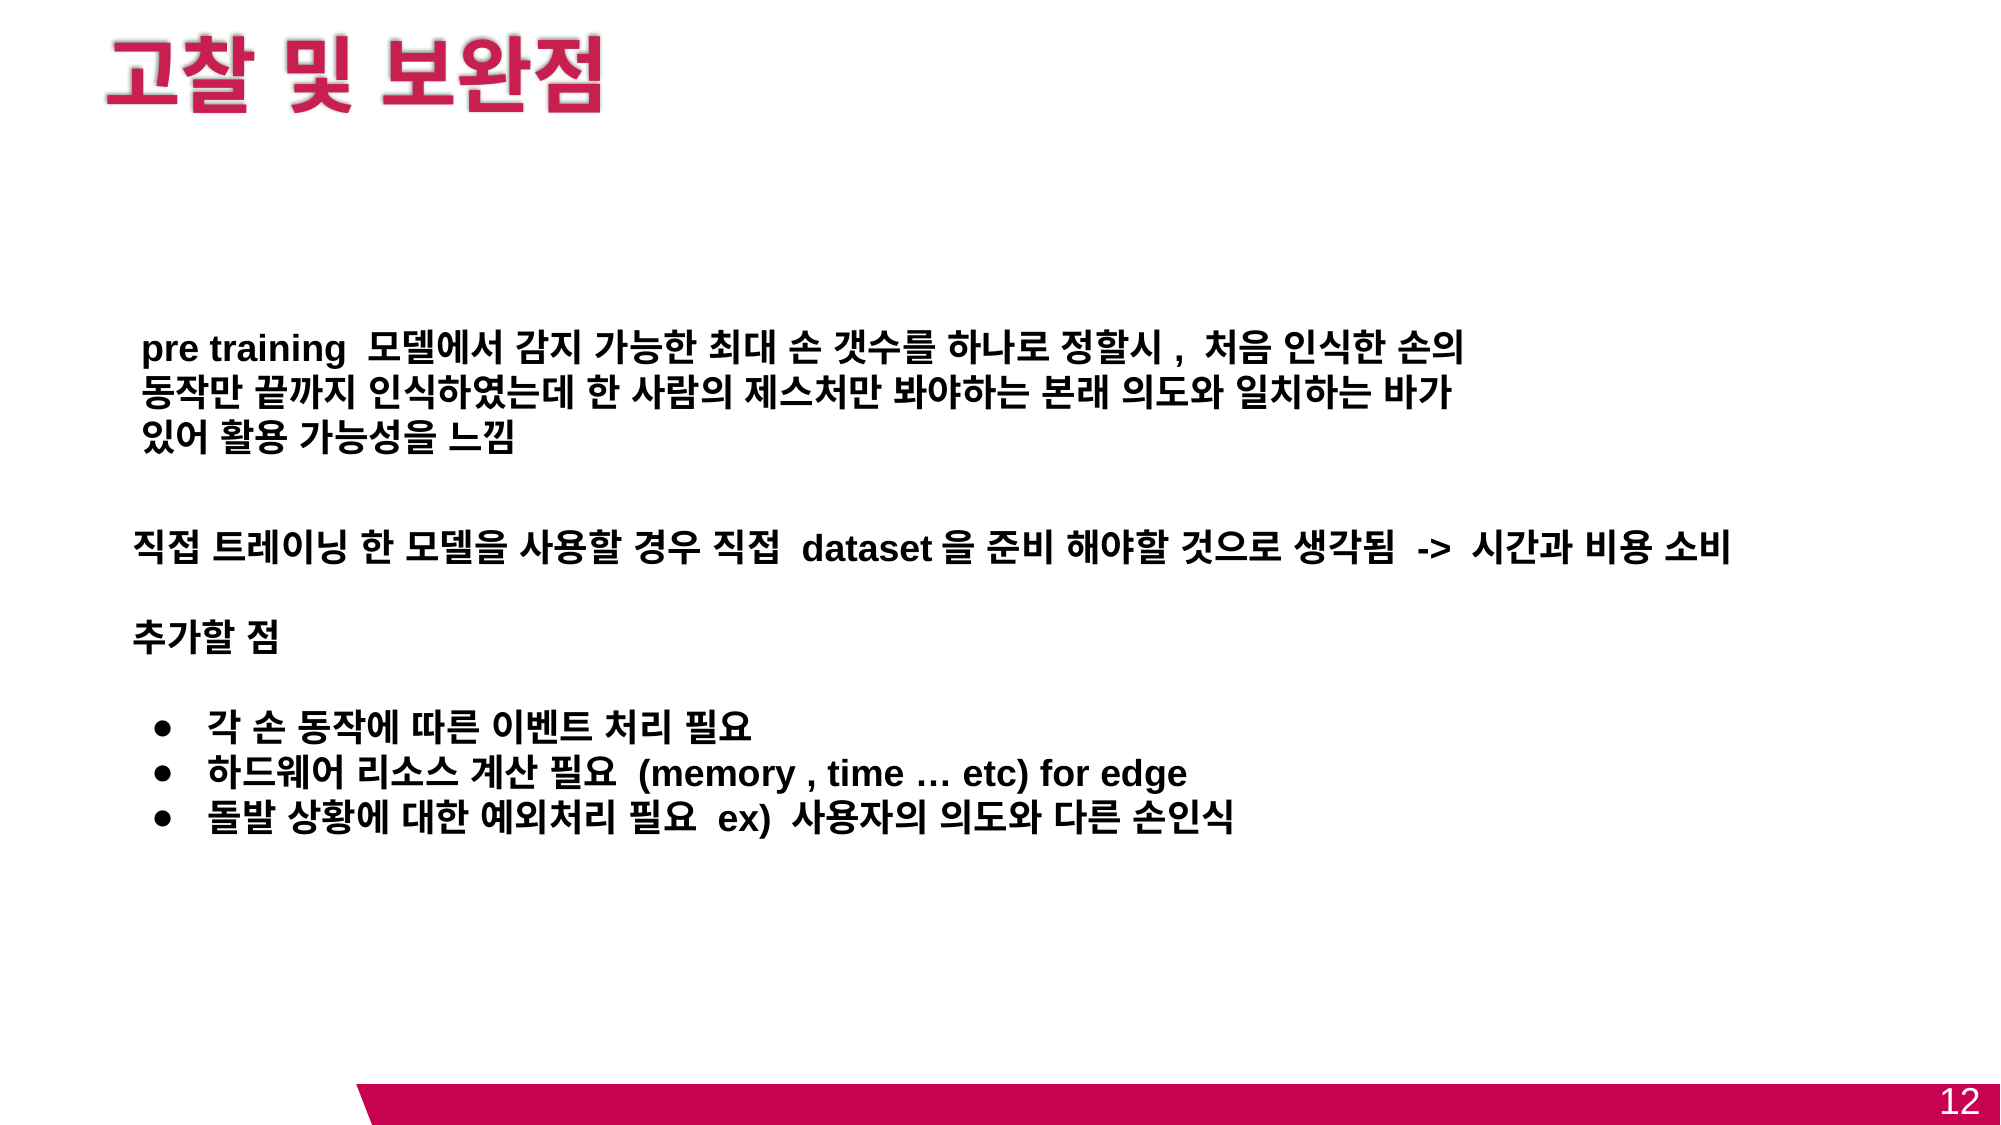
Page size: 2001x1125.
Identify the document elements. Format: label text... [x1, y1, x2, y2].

text_box pre training 모델에서 감지 가능한 최대 손 갯수를 하나로 정할시, 처음 인식한 손의 동작만 끝까지 인식하였는데 한 사람의 제스처만 봐야하는 본래 의도와 일치하는 바가 있어 활용 가능성을 느낌 [126, 316, 1541, 467]
text_box 직접 트레이닝 한 모델을 사용할 경우 직접 dataset을 준비 해야할 것으로 생각됨 -> 시간과 비용 소비 추가할 점 각 손 동작에 따른 이벤트 처리 필요 하드웨어 리소스 계산 필요 (memory , time … etc) for edge 돌발 상황에 대한 예외처리 필요 ex) 사용자의 의도와 다른 손인식 [117, 515, 1882, 847]
slide_number ‹#› [1872, 1069, 1996, 1125]
title 고찰 및 보완점 [89, 0, 1473, 167]
